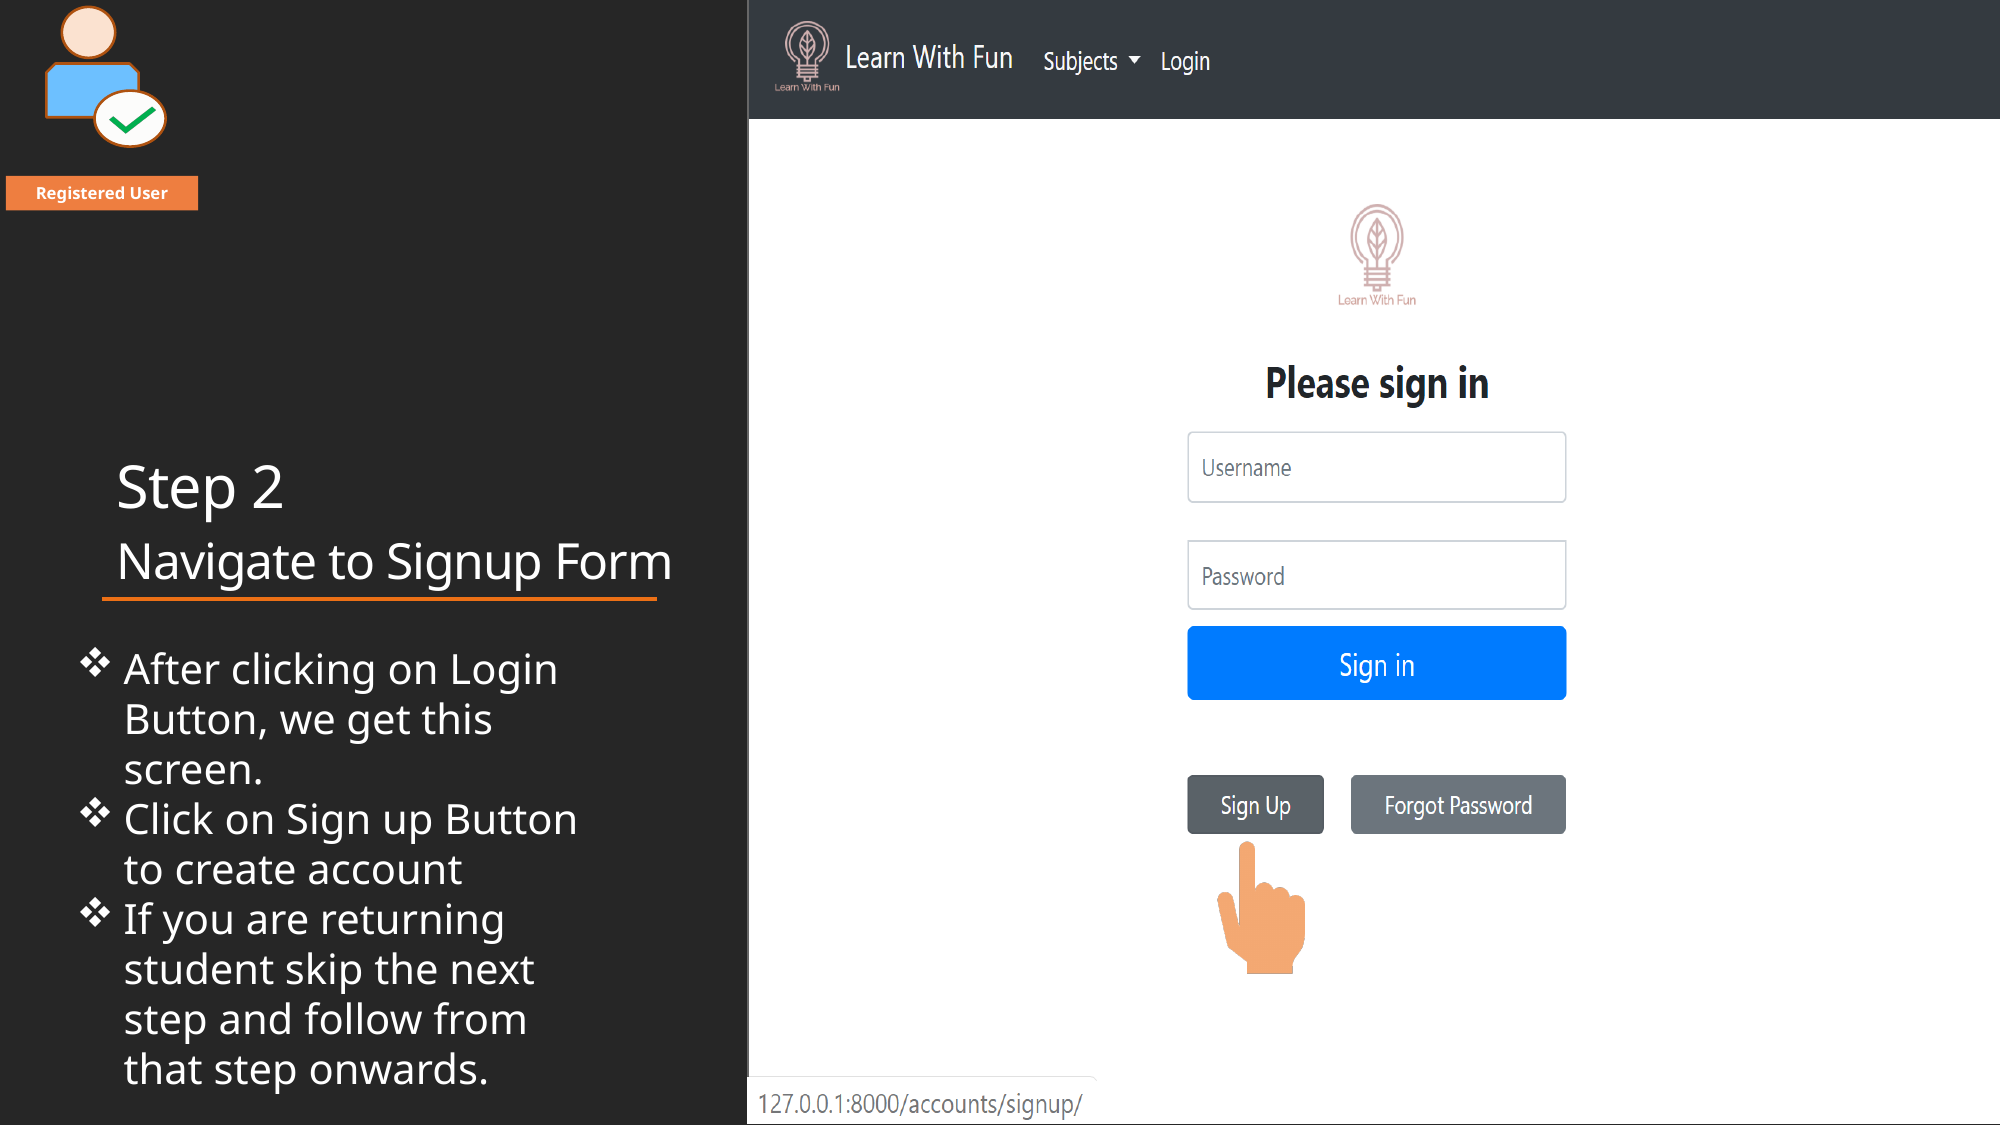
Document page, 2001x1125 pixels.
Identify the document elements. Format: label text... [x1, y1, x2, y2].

text_box Step 2 Navigate to Signup Form [101, 428, 703, 599]
text_box [0, 0, 745, 1125]
picture [746, 0, 2000, 1125]
text_box After clicking on Login Button, we get this screen. Click on Sign up Button to create account If you are returning student skip the next step and follow from that step onwards. [61, 635, 627, 1101]
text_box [5, 6, 199, 223]
